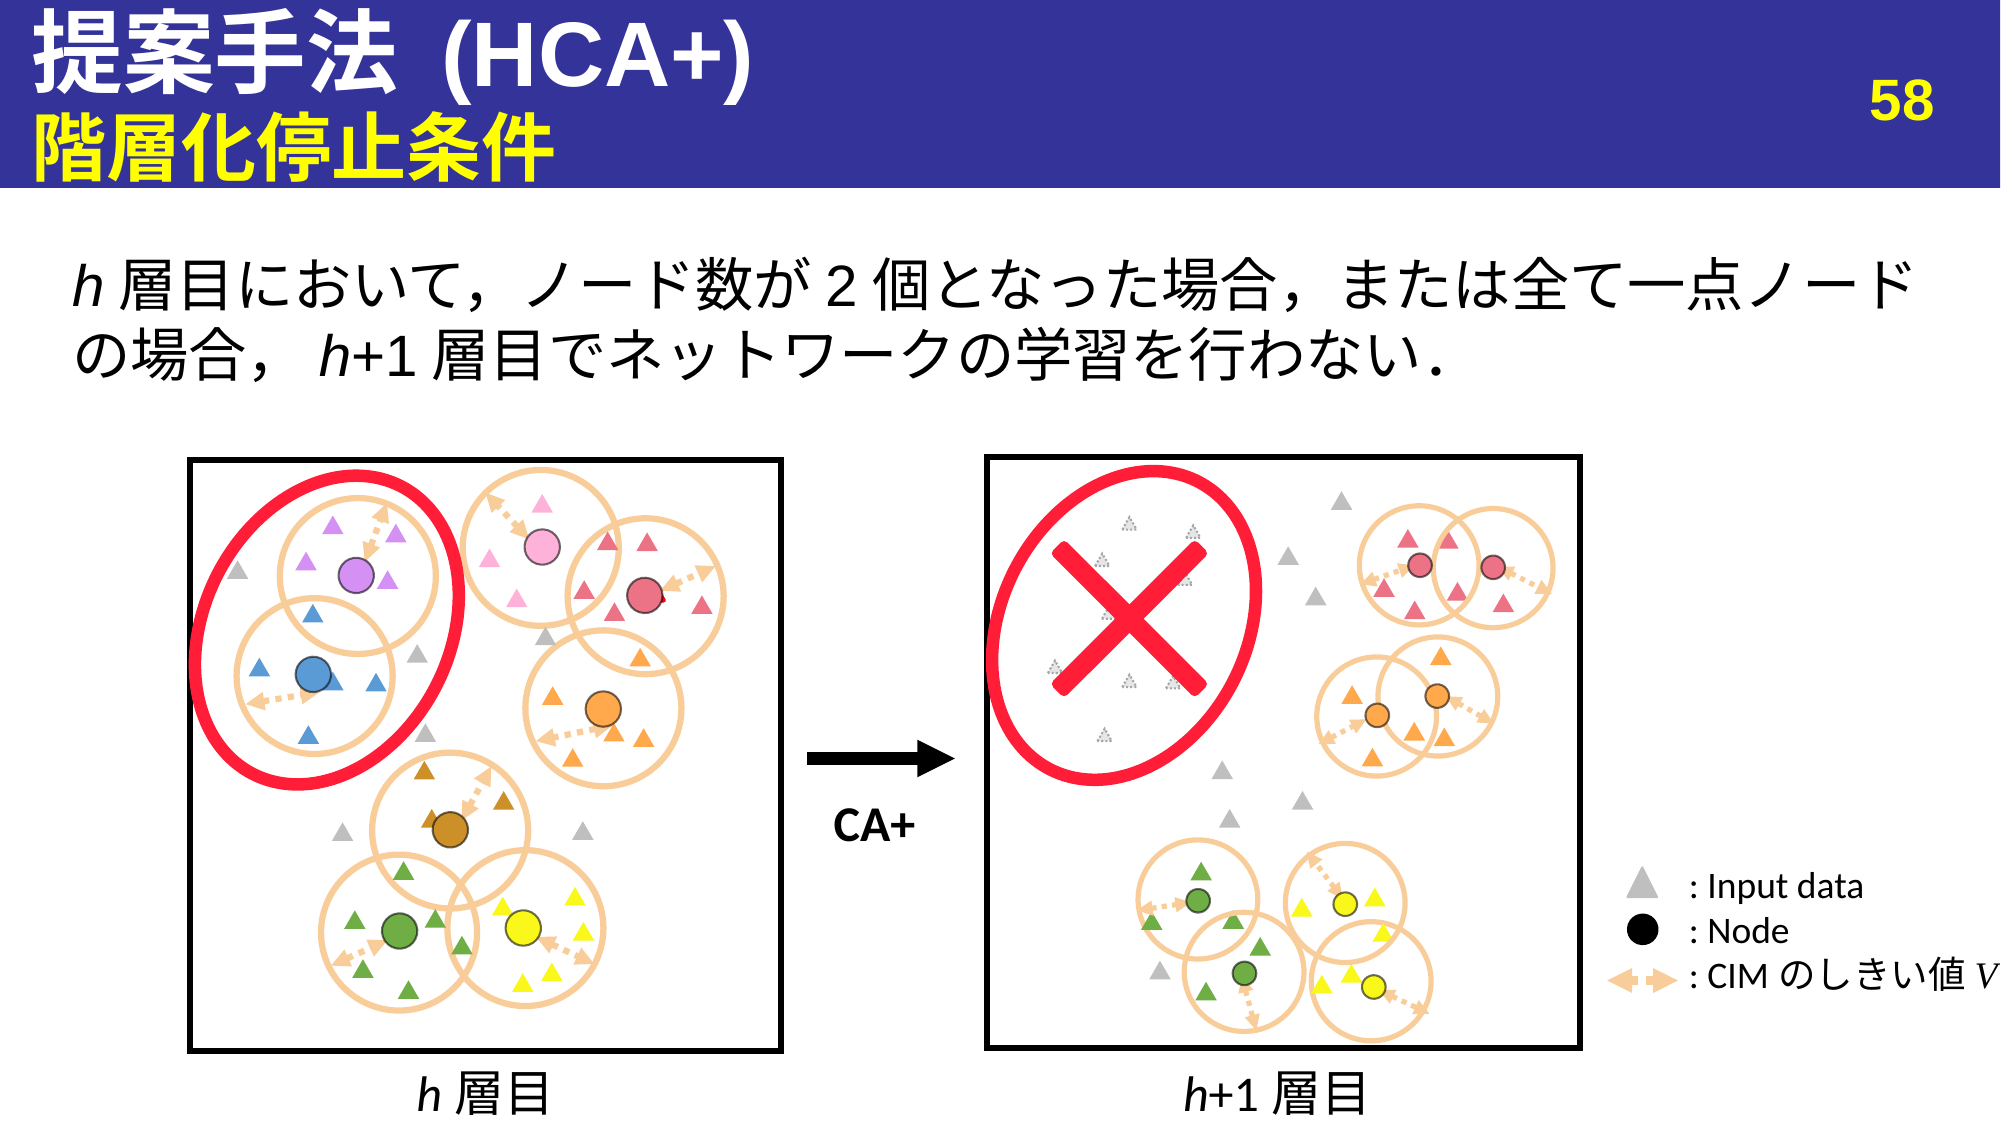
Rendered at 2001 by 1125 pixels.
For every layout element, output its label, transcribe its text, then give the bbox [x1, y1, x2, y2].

text_box h層目 [321, 1058, 649, 1125]
slide_number 58 [1483, 54, 1950, 98]
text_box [1606, 853, 2000, 1006]
text_box h層目において，ノード数が2個となった場合，または全て一点ノードの場合，h+1層目でネットワークの学習を行わない． [57, 241, 1964, 466]
title 提案手法 (HCA+) [16, 0, 2000, 98]
list 階層化停止条件 [16, 98, 2000, 193]
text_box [189, 460, 782, 1052]
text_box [986, 456, 1581, 1048]
text_box h+1層目 [1121, 1055, 1433, 1125]
text_box CA+ [793, 783, 956, 859]
